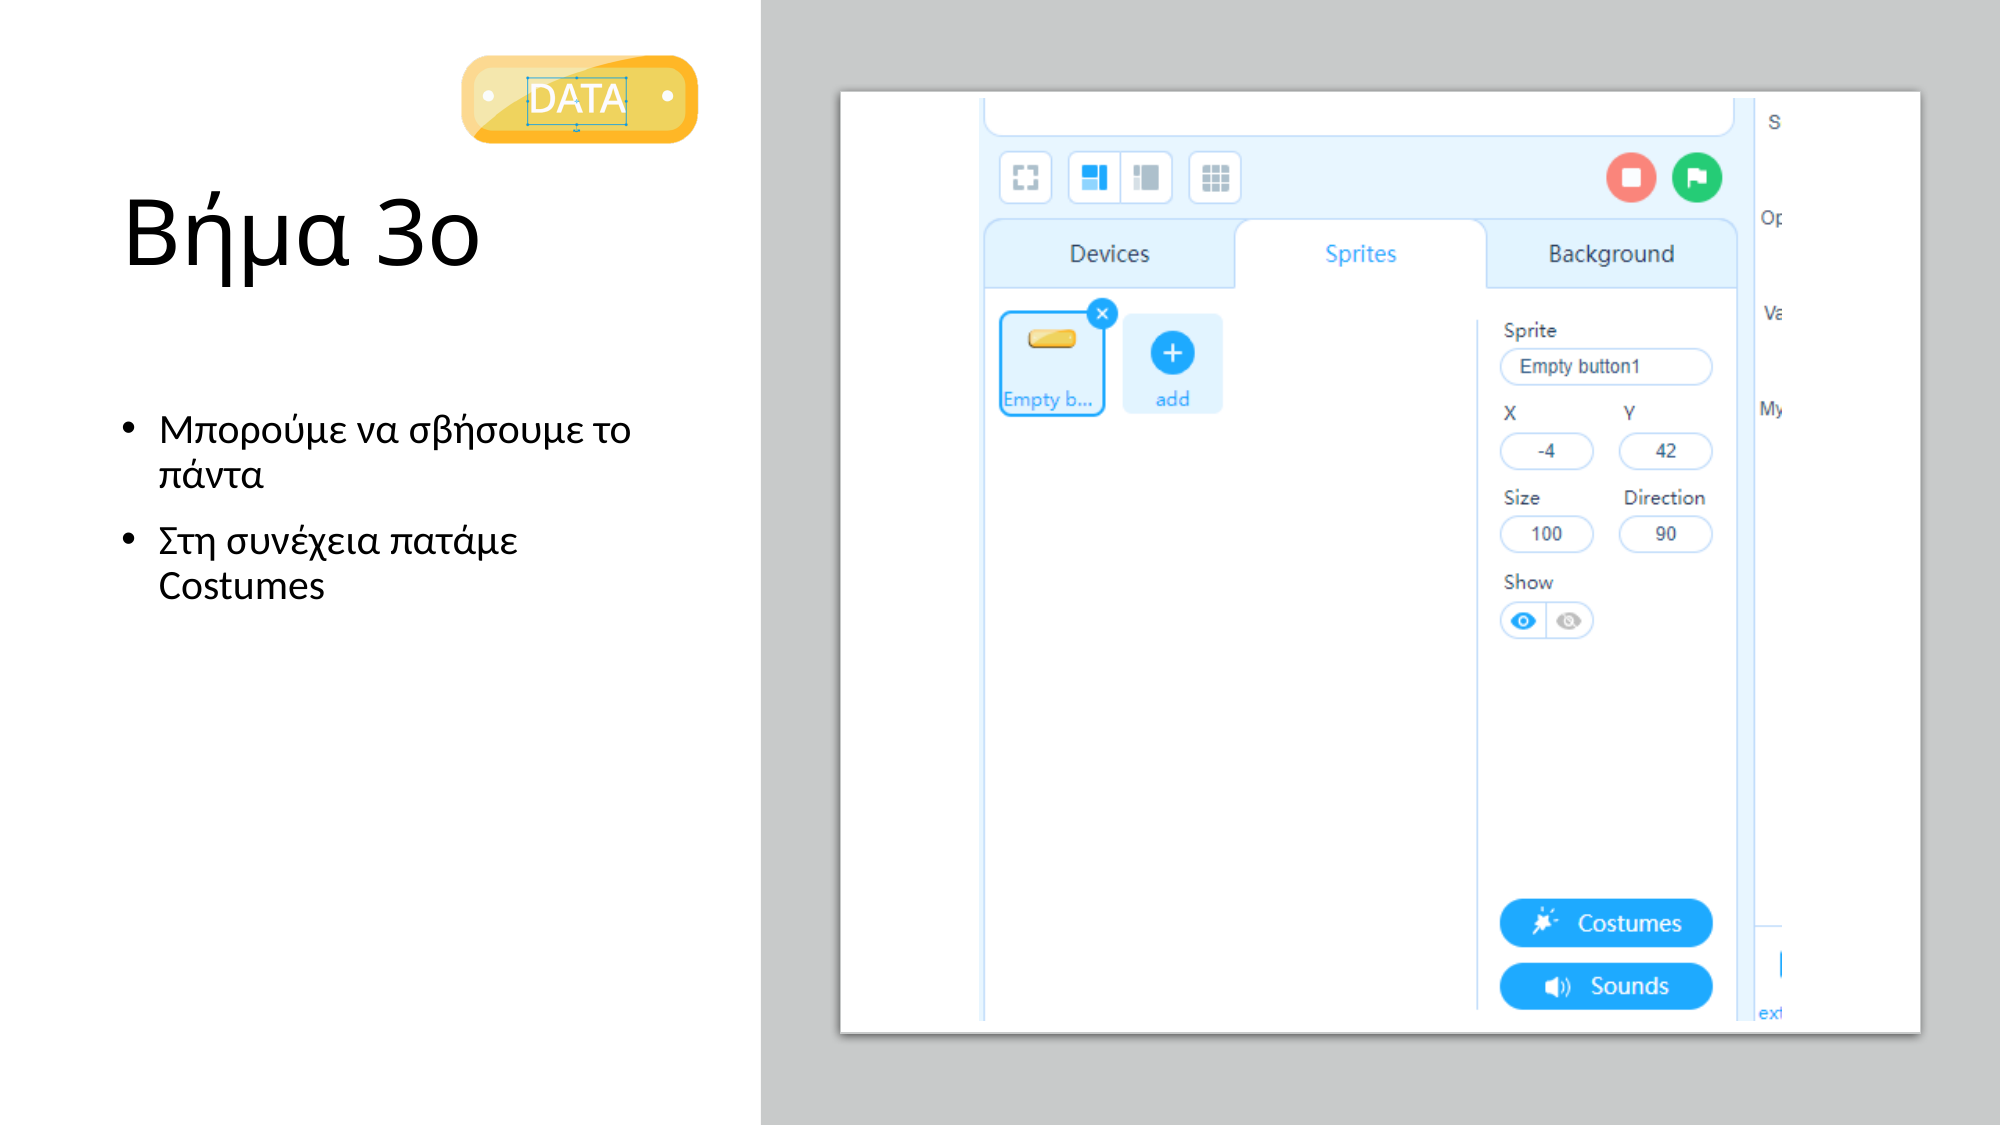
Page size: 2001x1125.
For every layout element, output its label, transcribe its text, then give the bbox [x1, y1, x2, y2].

text_box [760, 0, 2000, 1125]
picture [979, 98, 1782, 1021]
list Μπορούμε να σβήσουμε το πάντα Στη συνέχεια πατάμε Costumes [106, 399, 682, 1021]
picture [453, 46, 703, 161]
title Βήμα 3ο [106, 103, 682, 370]
text_box [839, 90, 1922, 1034]
